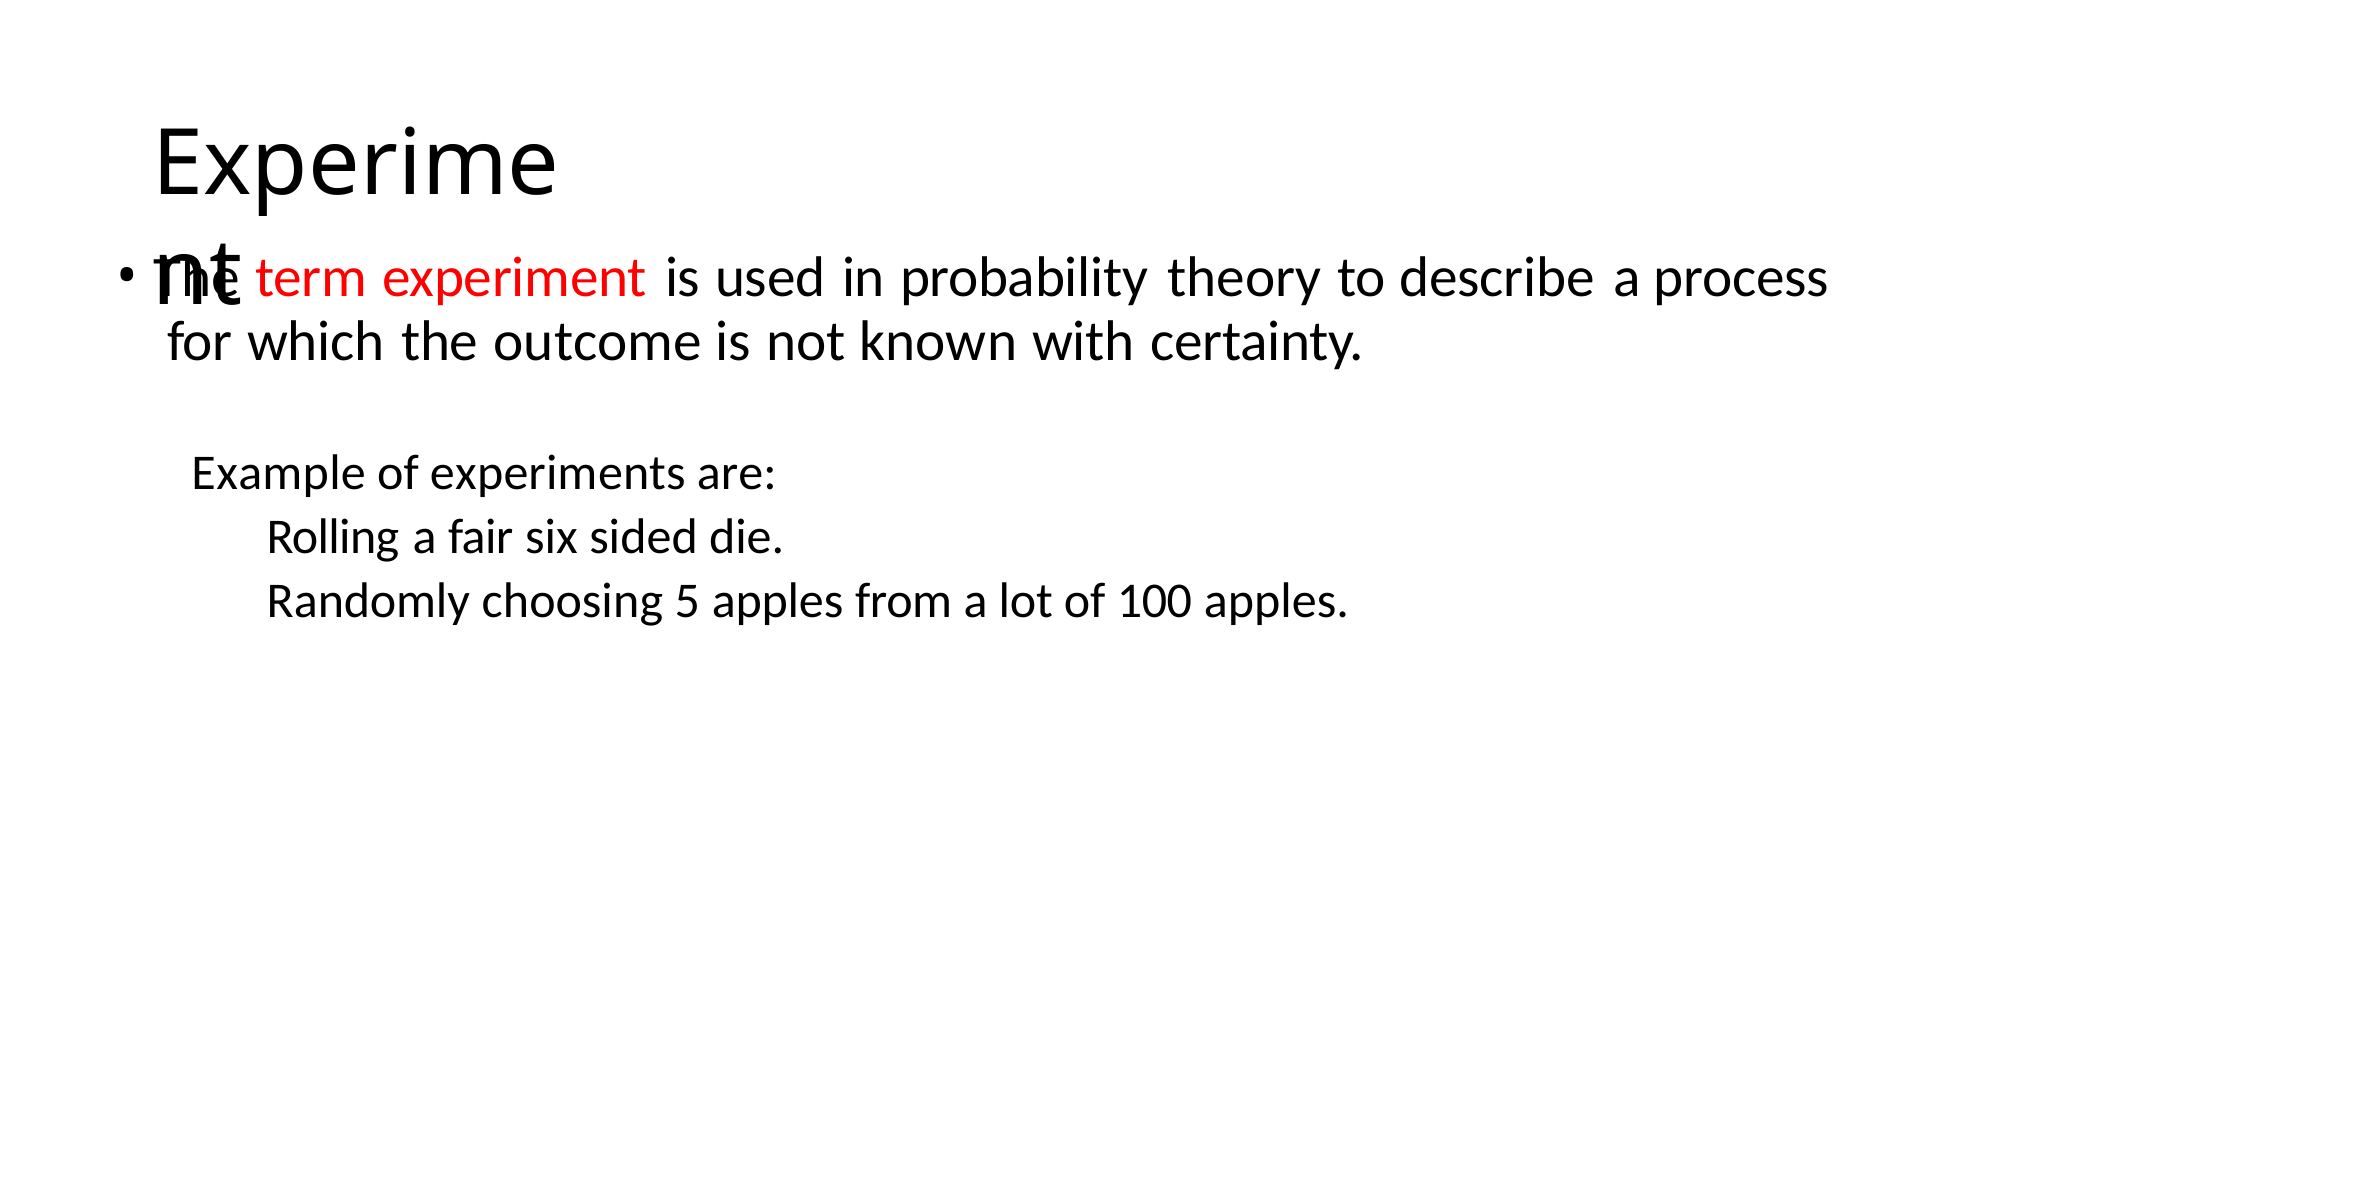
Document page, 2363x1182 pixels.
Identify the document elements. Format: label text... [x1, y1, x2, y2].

title Experiment [150, 99, 581, 234]
text_box The term experiment is used in probability theory to describe a process for which the outcome is not known with certainty. Example of experiments are: Rolling a fair six sided die. Randomly choosing 5 apples from a lot of 100 apples. [114, 234, 1838, 628]
